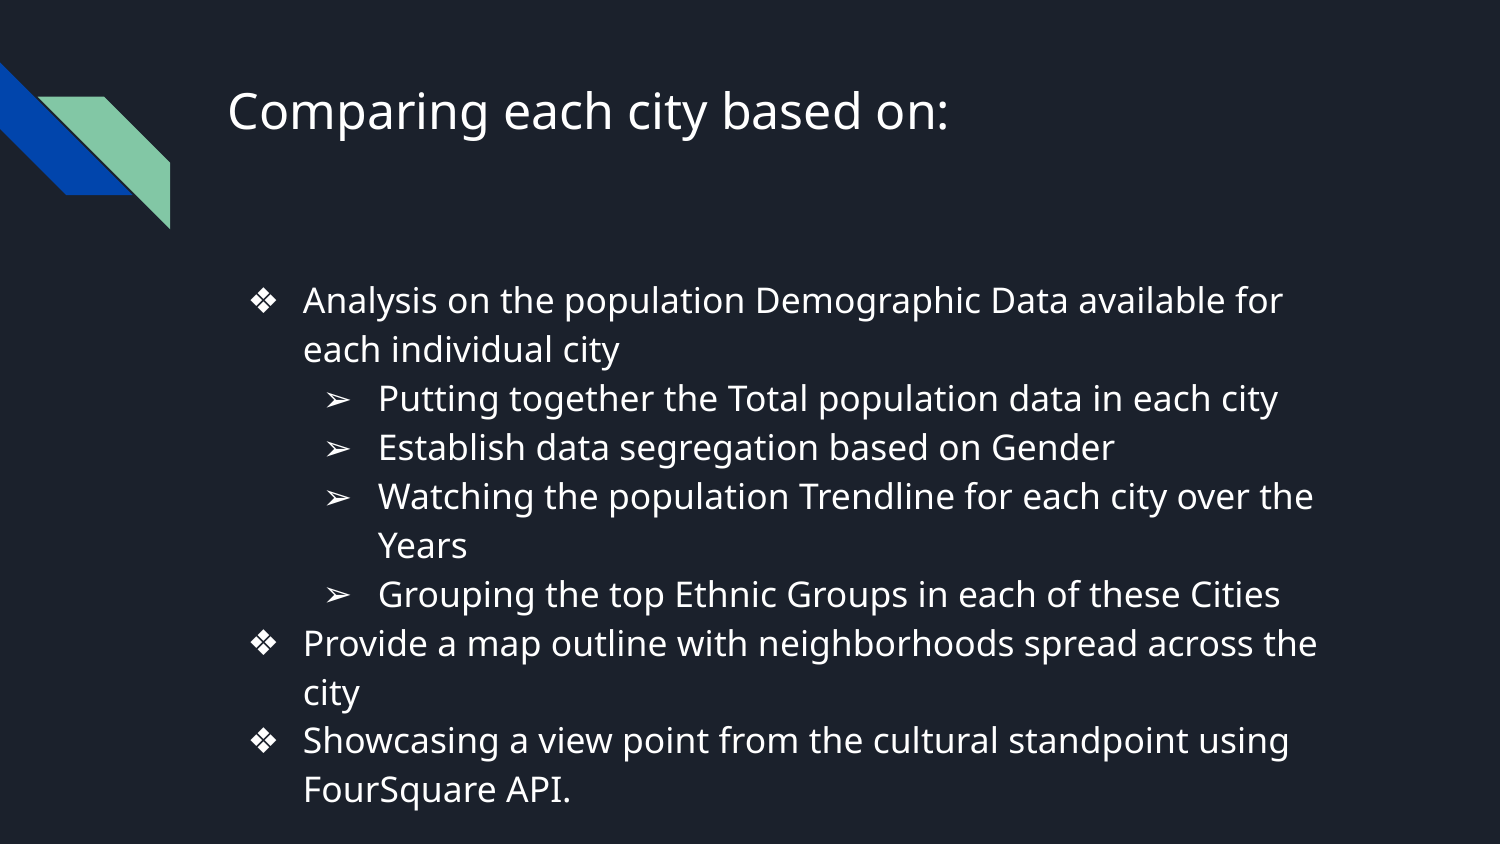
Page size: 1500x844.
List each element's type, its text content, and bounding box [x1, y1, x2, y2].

title Comparing each city based on: [212, 64, 1368, 215]
list Analysis on the population Demographic Data available for each individual city Putting together the Total population data in each city Establish data segregation based on Gender Watching the population Trendline for each city over the Years Grouping the top Ethnic Groups in each of these Cities Provide a map outline with neighborhoods spread across the city Showcasing a view point from the cultural standpoint using FourSquare API. [212, 257, 1368, 735]
